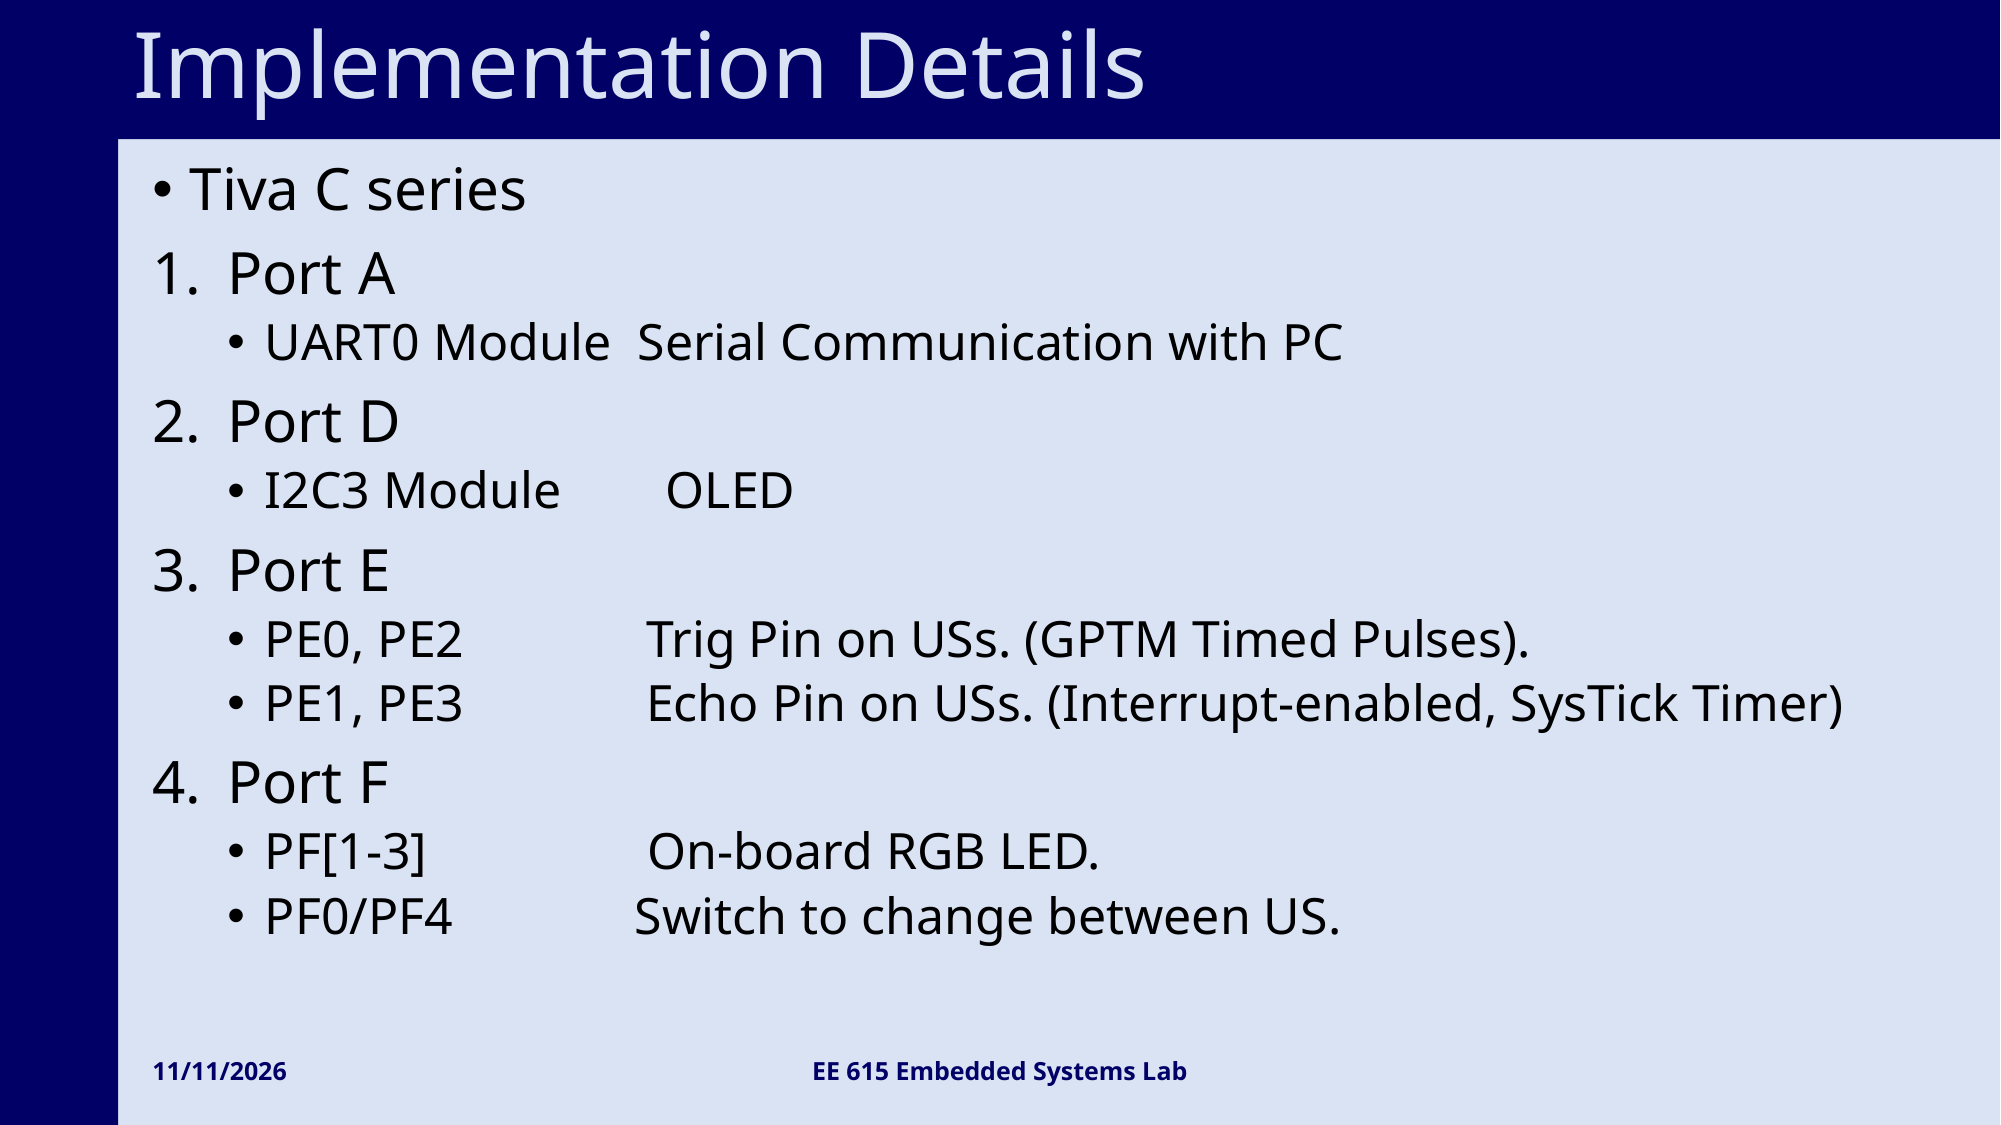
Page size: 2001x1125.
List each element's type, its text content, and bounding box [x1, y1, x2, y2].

title Implementation Details [118, 0, 2000, 140]
footer EE 615 Embedded Systems Lab [662, 1042, 1338, 1103]
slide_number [137, 1042, 588, 1103]
